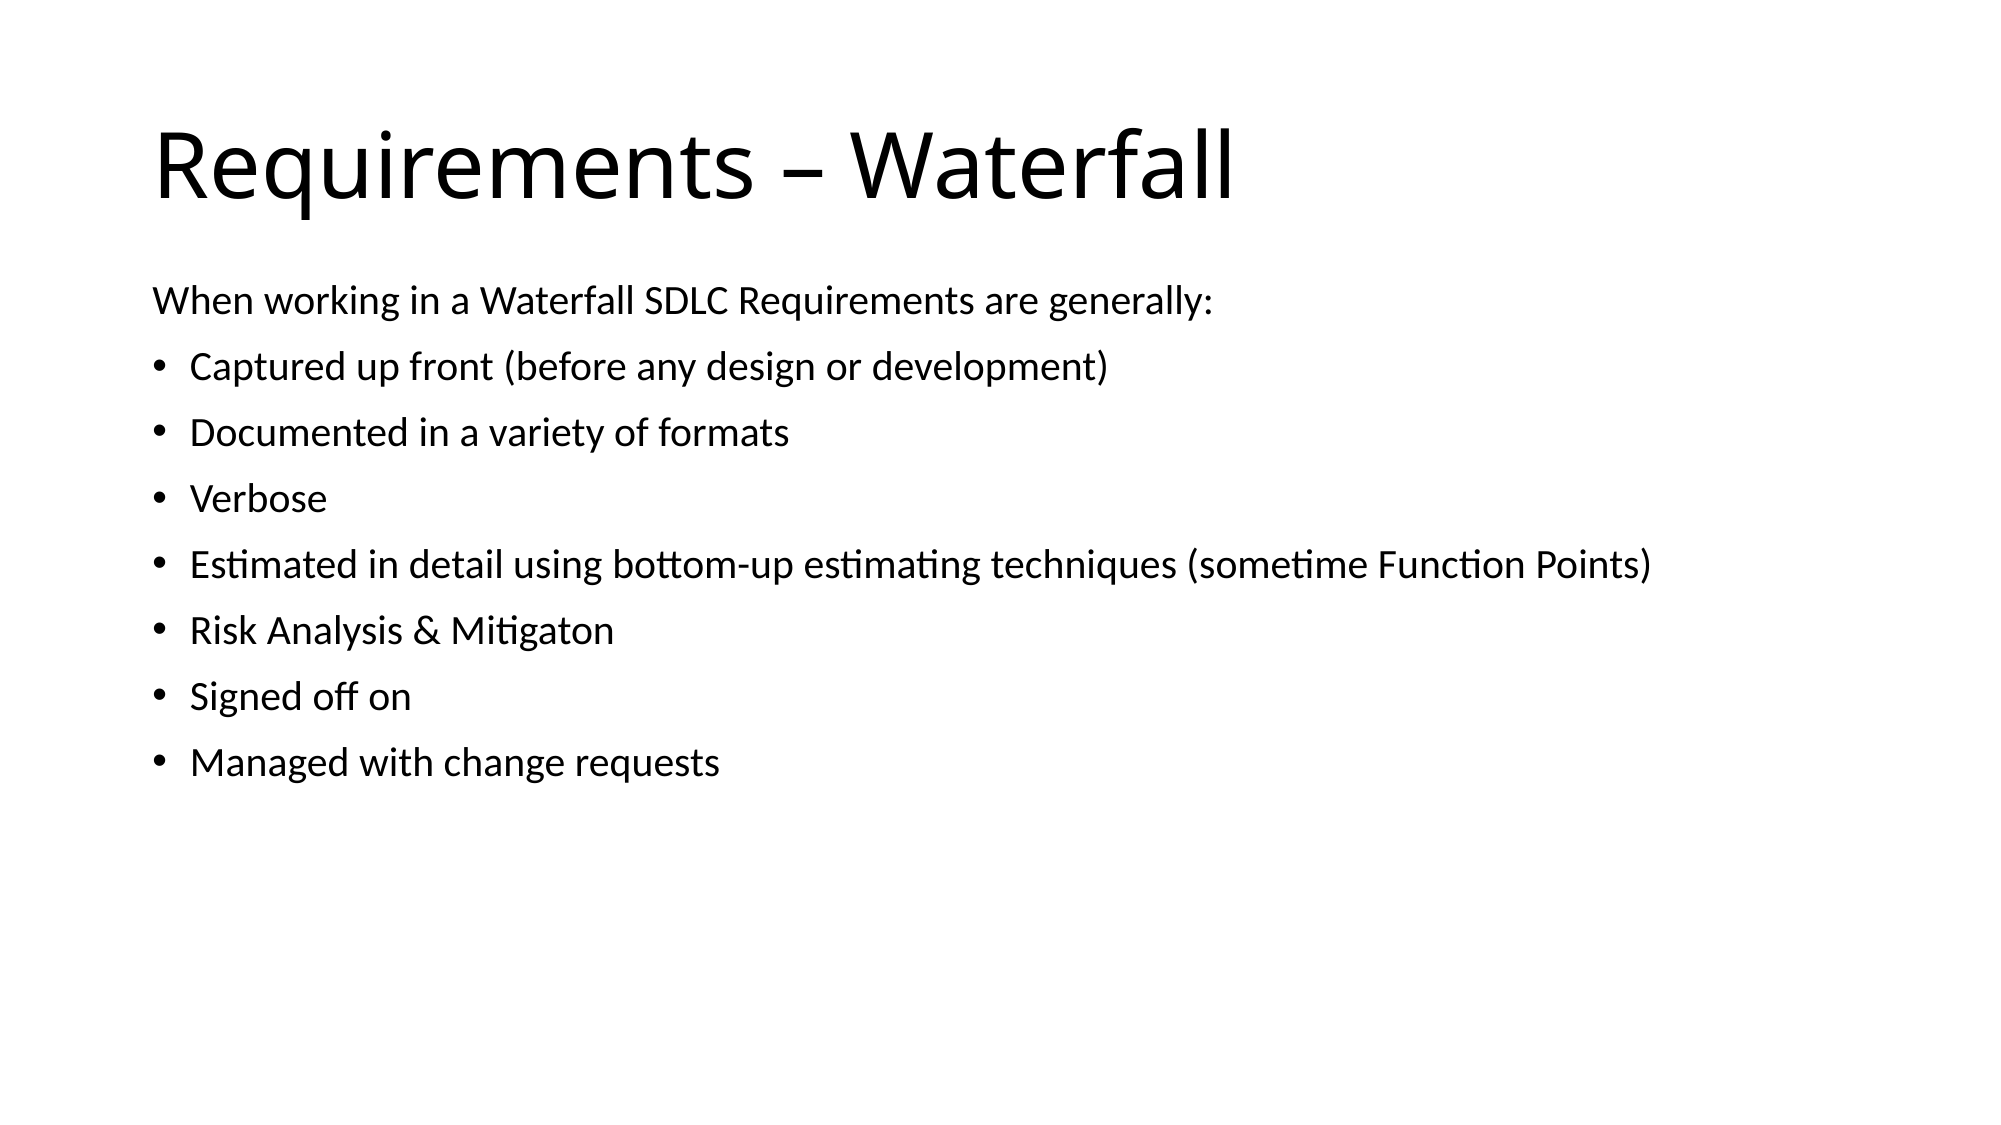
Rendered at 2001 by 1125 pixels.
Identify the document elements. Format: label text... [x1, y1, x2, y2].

title Requirements – Waterfall [137, 59, 1863, 271]
list When working in a Waterfall SDLC Requirements are generally: Captured up front (before any design or development) Documented in a variety of formats Verbose Estimated in detail using bottom-up estimating techniques (sometime Function Points) Risk Analysis & Mitigaton Signed off on Managed with change requests [137, 271, 1863, 1014]
